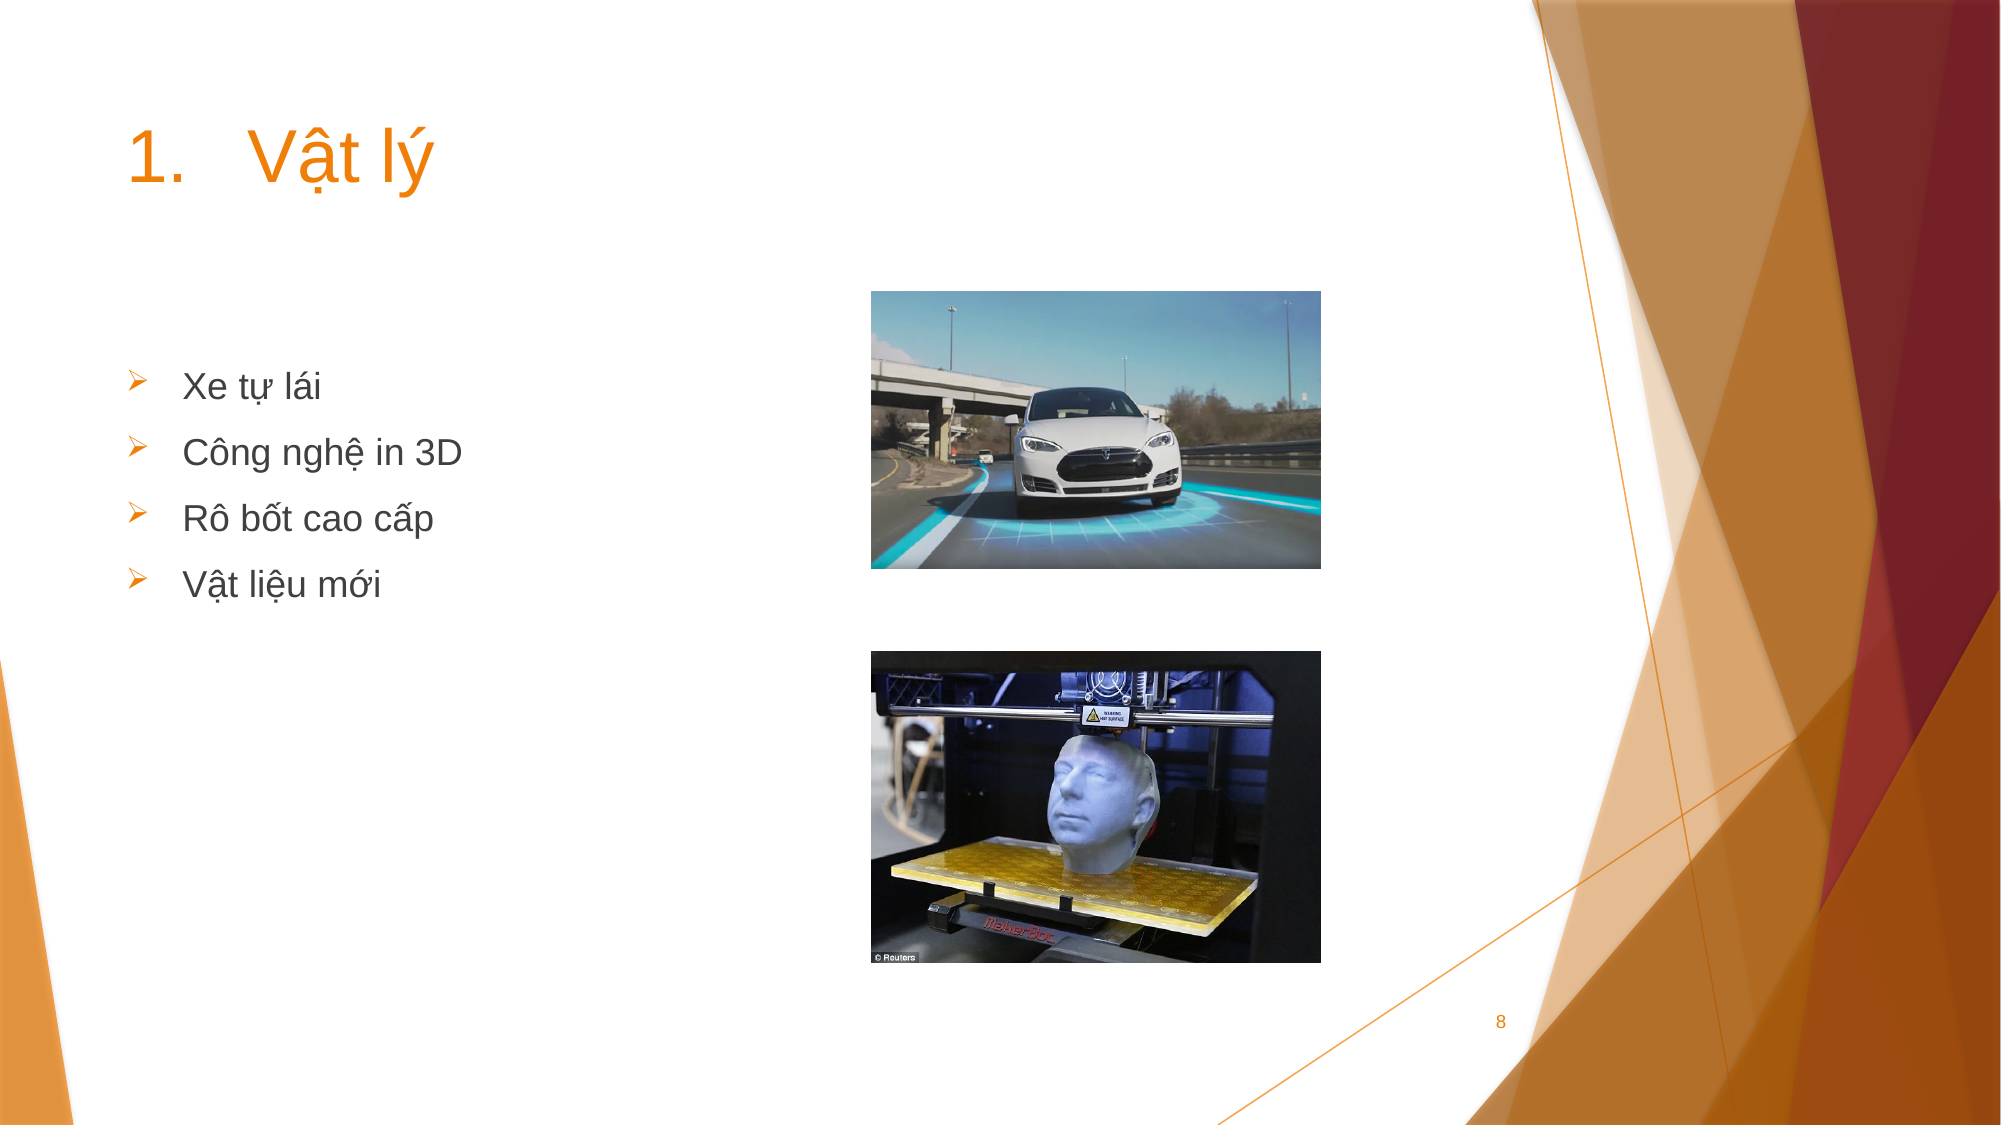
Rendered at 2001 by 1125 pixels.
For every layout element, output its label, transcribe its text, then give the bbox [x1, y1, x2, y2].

picture [871, 290, 1321, 570]
list Xe tự lái Công nghệ in 3D Rô bốt cao cấp Vật liệu mới [111, 354, 1522, 992]
picture [871, 651, 1321, 963]
slide_number 8 [1409, 991, 1522, 1051]
title Vật lý [111, 99, 1522, 317]
